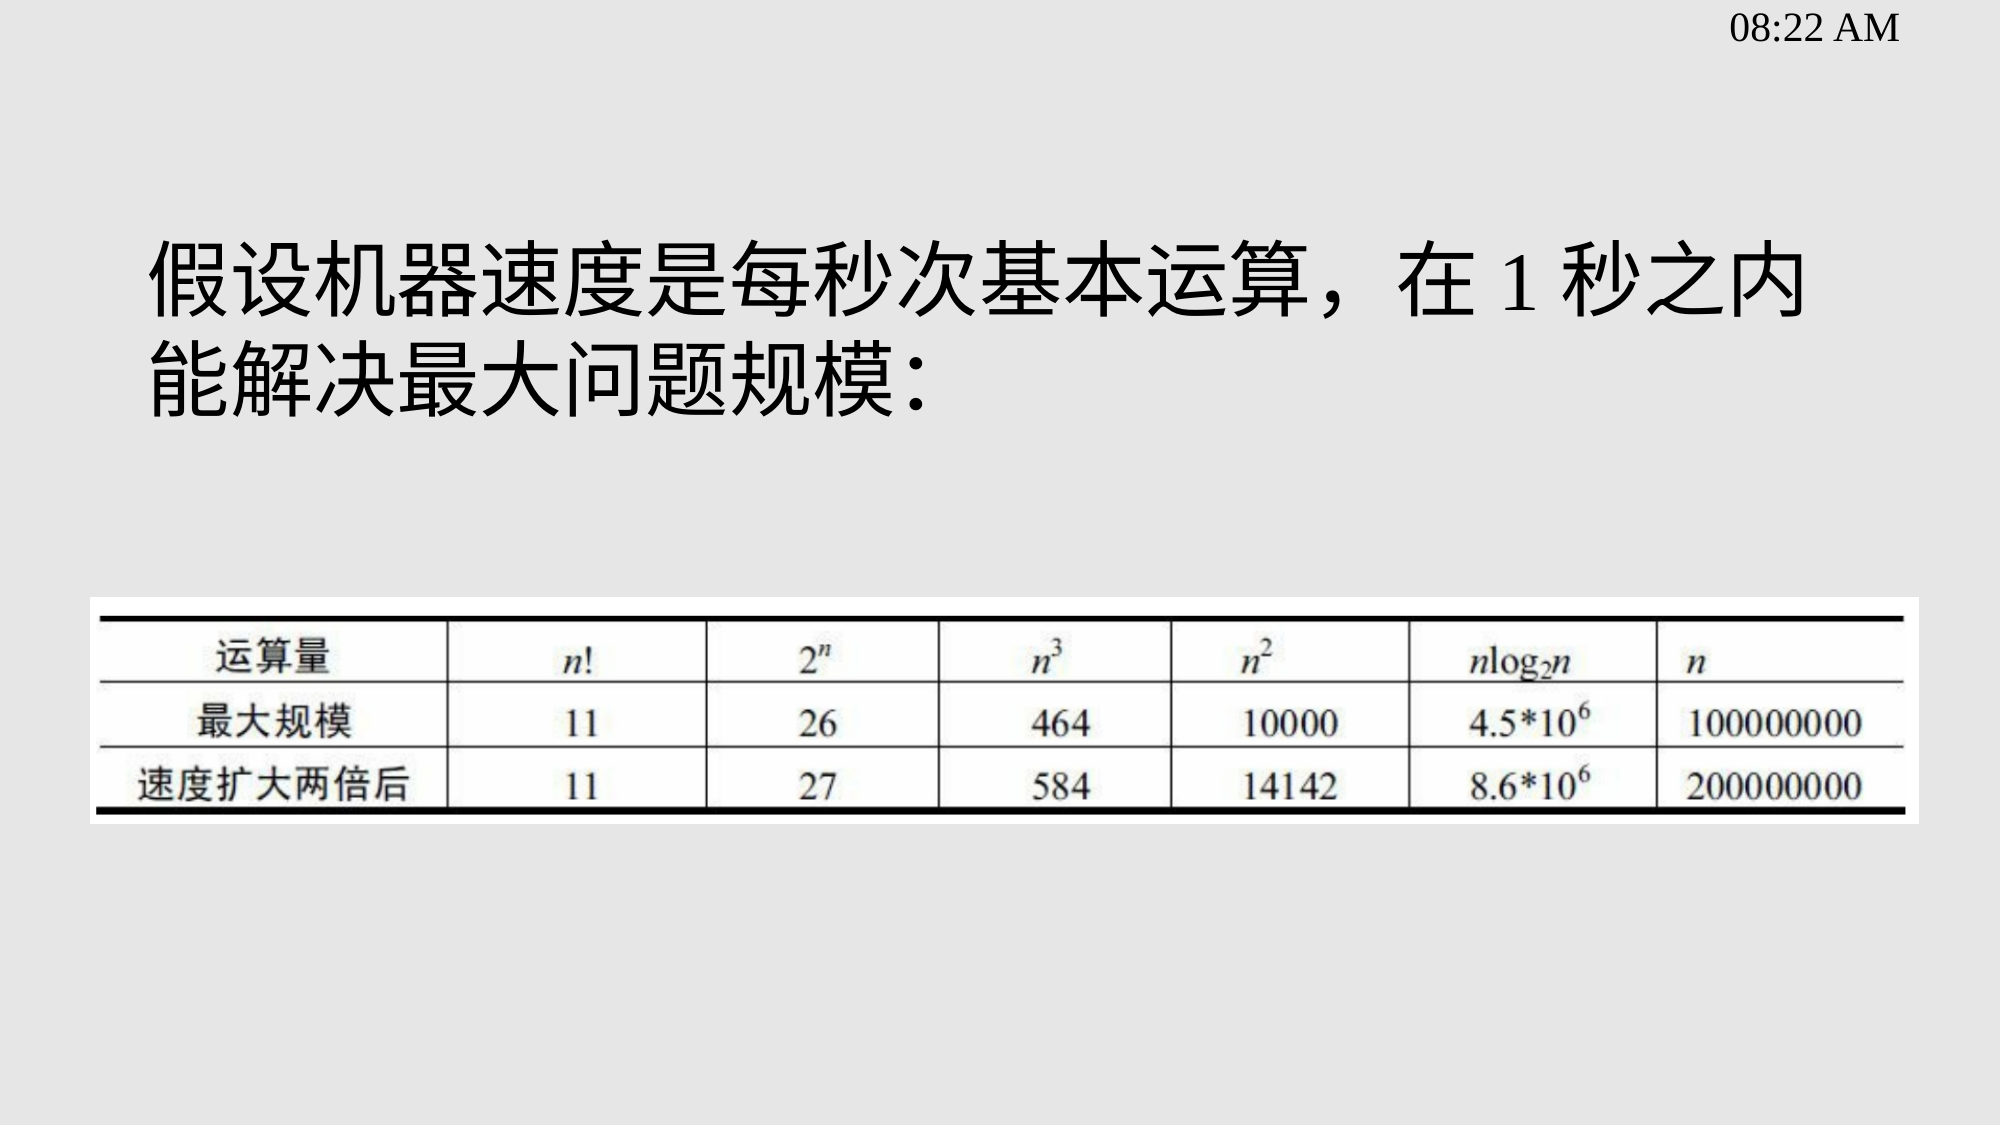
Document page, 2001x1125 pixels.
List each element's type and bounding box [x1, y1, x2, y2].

picture [90, 596, 1920, 824]
